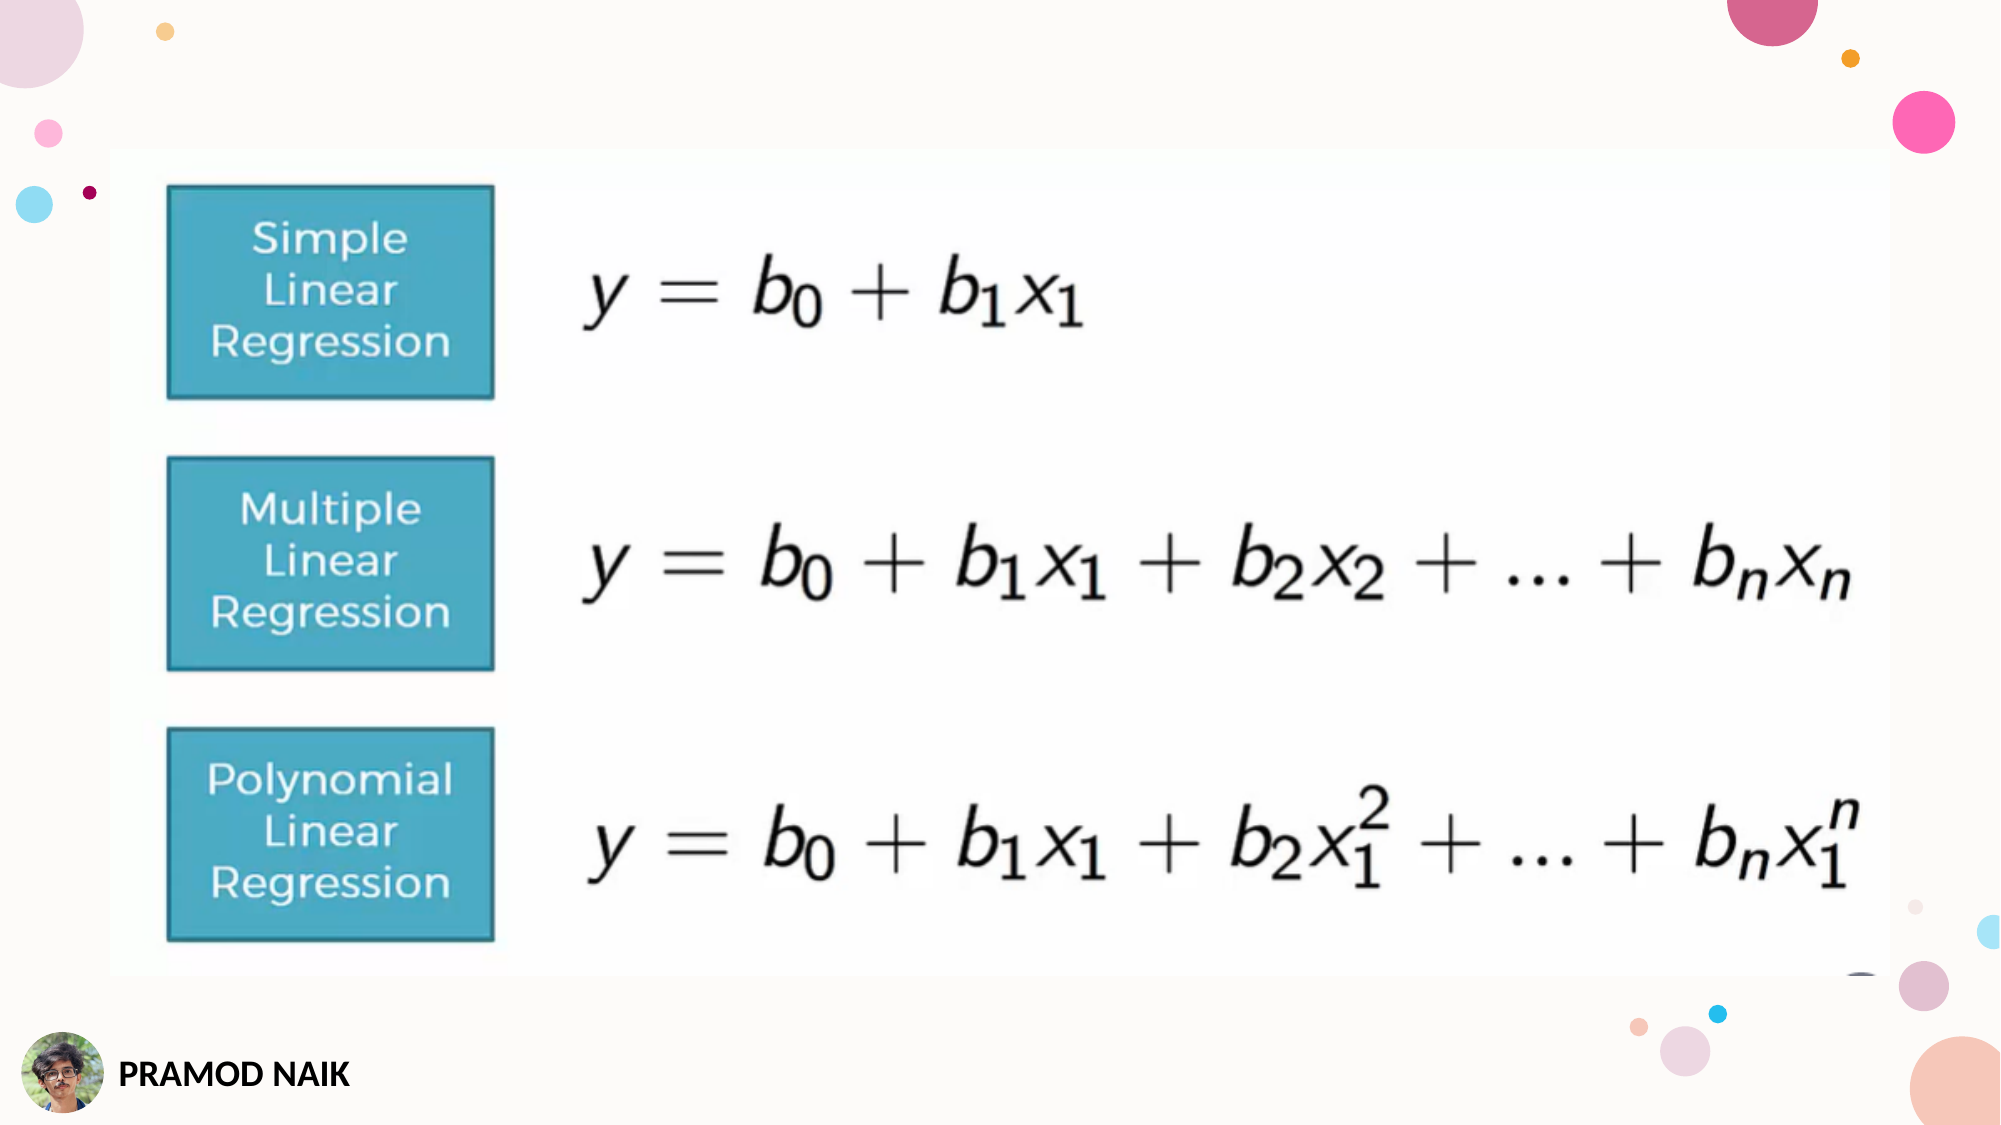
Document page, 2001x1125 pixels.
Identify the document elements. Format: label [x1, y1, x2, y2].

picture [110, 149, 1890, 976]
picture [21, 1031, 104, 1114]
